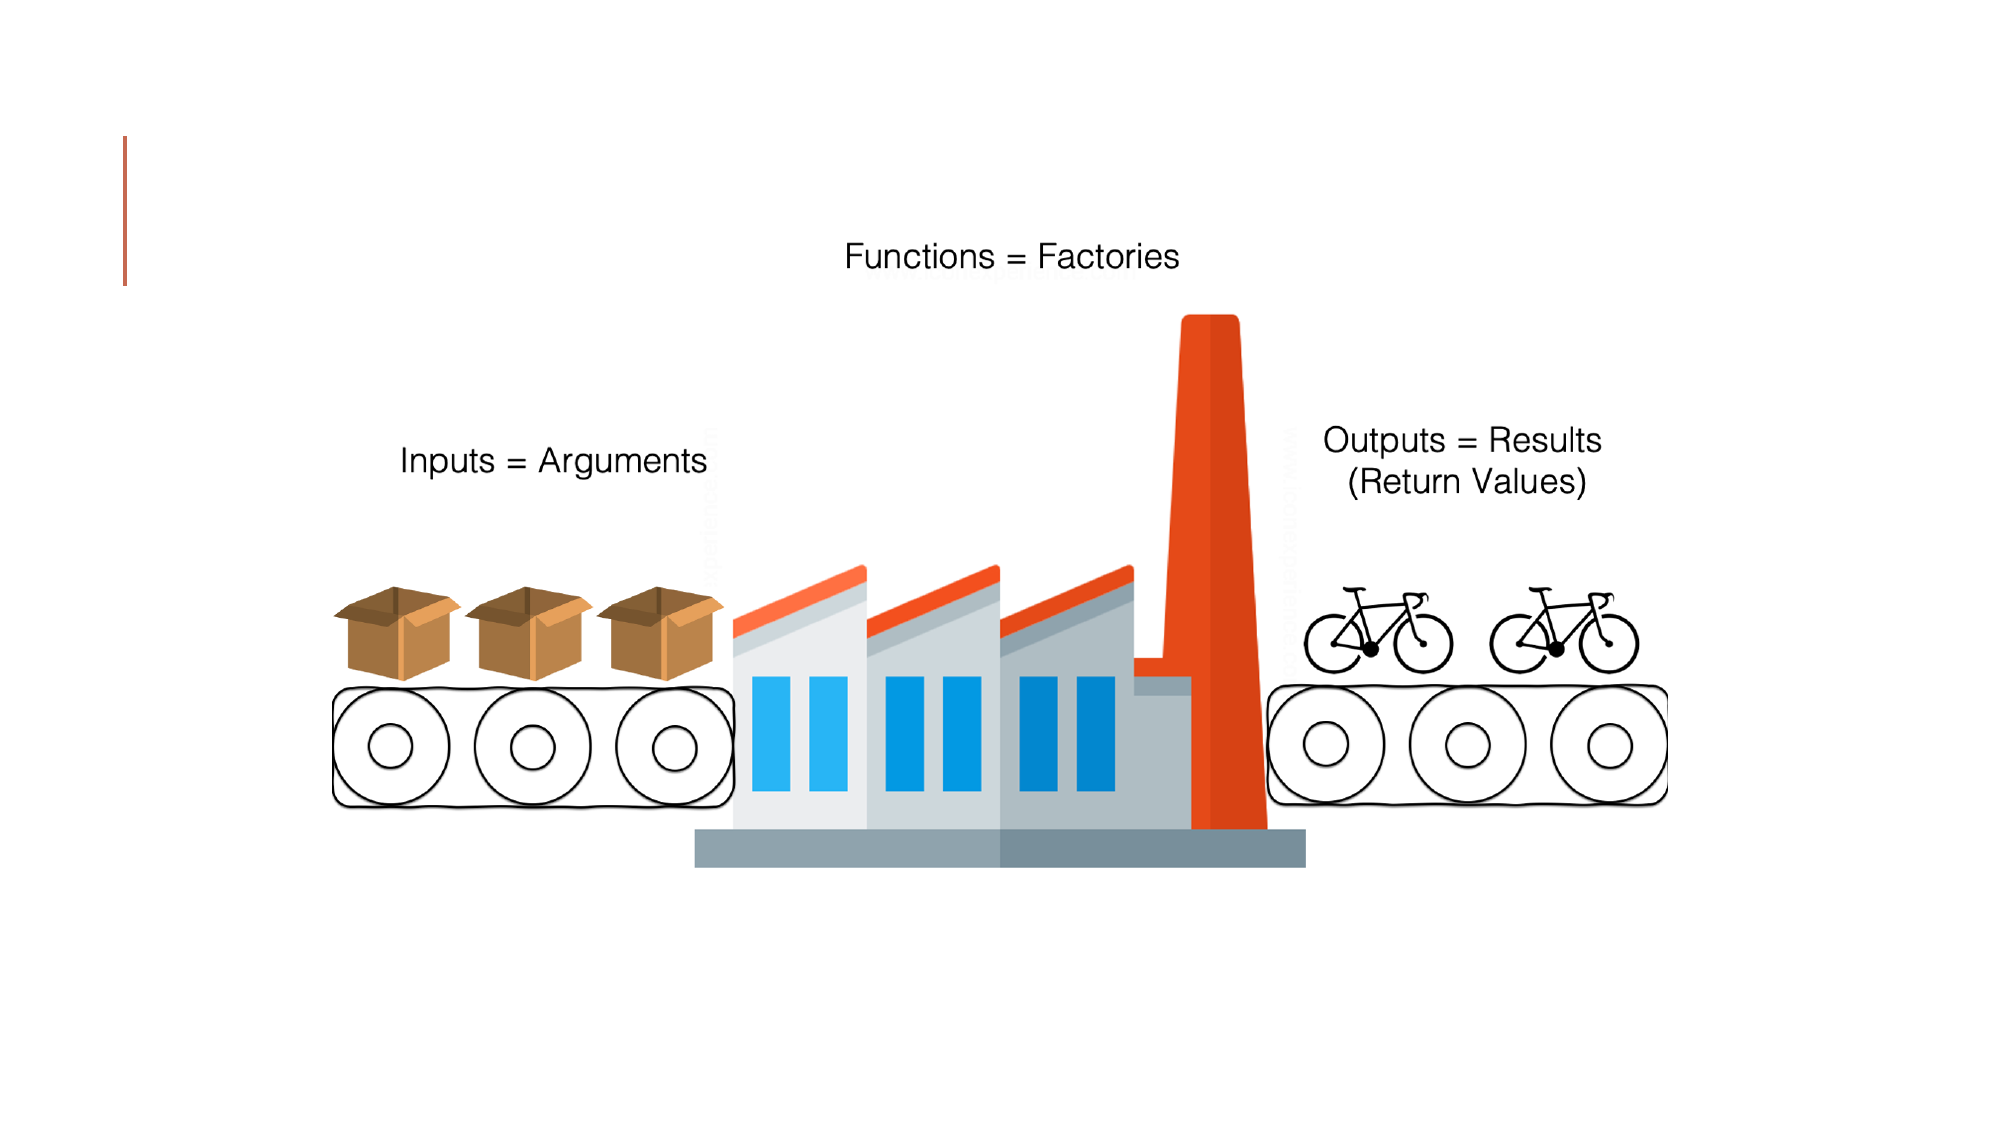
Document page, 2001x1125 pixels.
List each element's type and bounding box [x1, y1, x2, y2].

picture [332, 186, 1668, 939]
